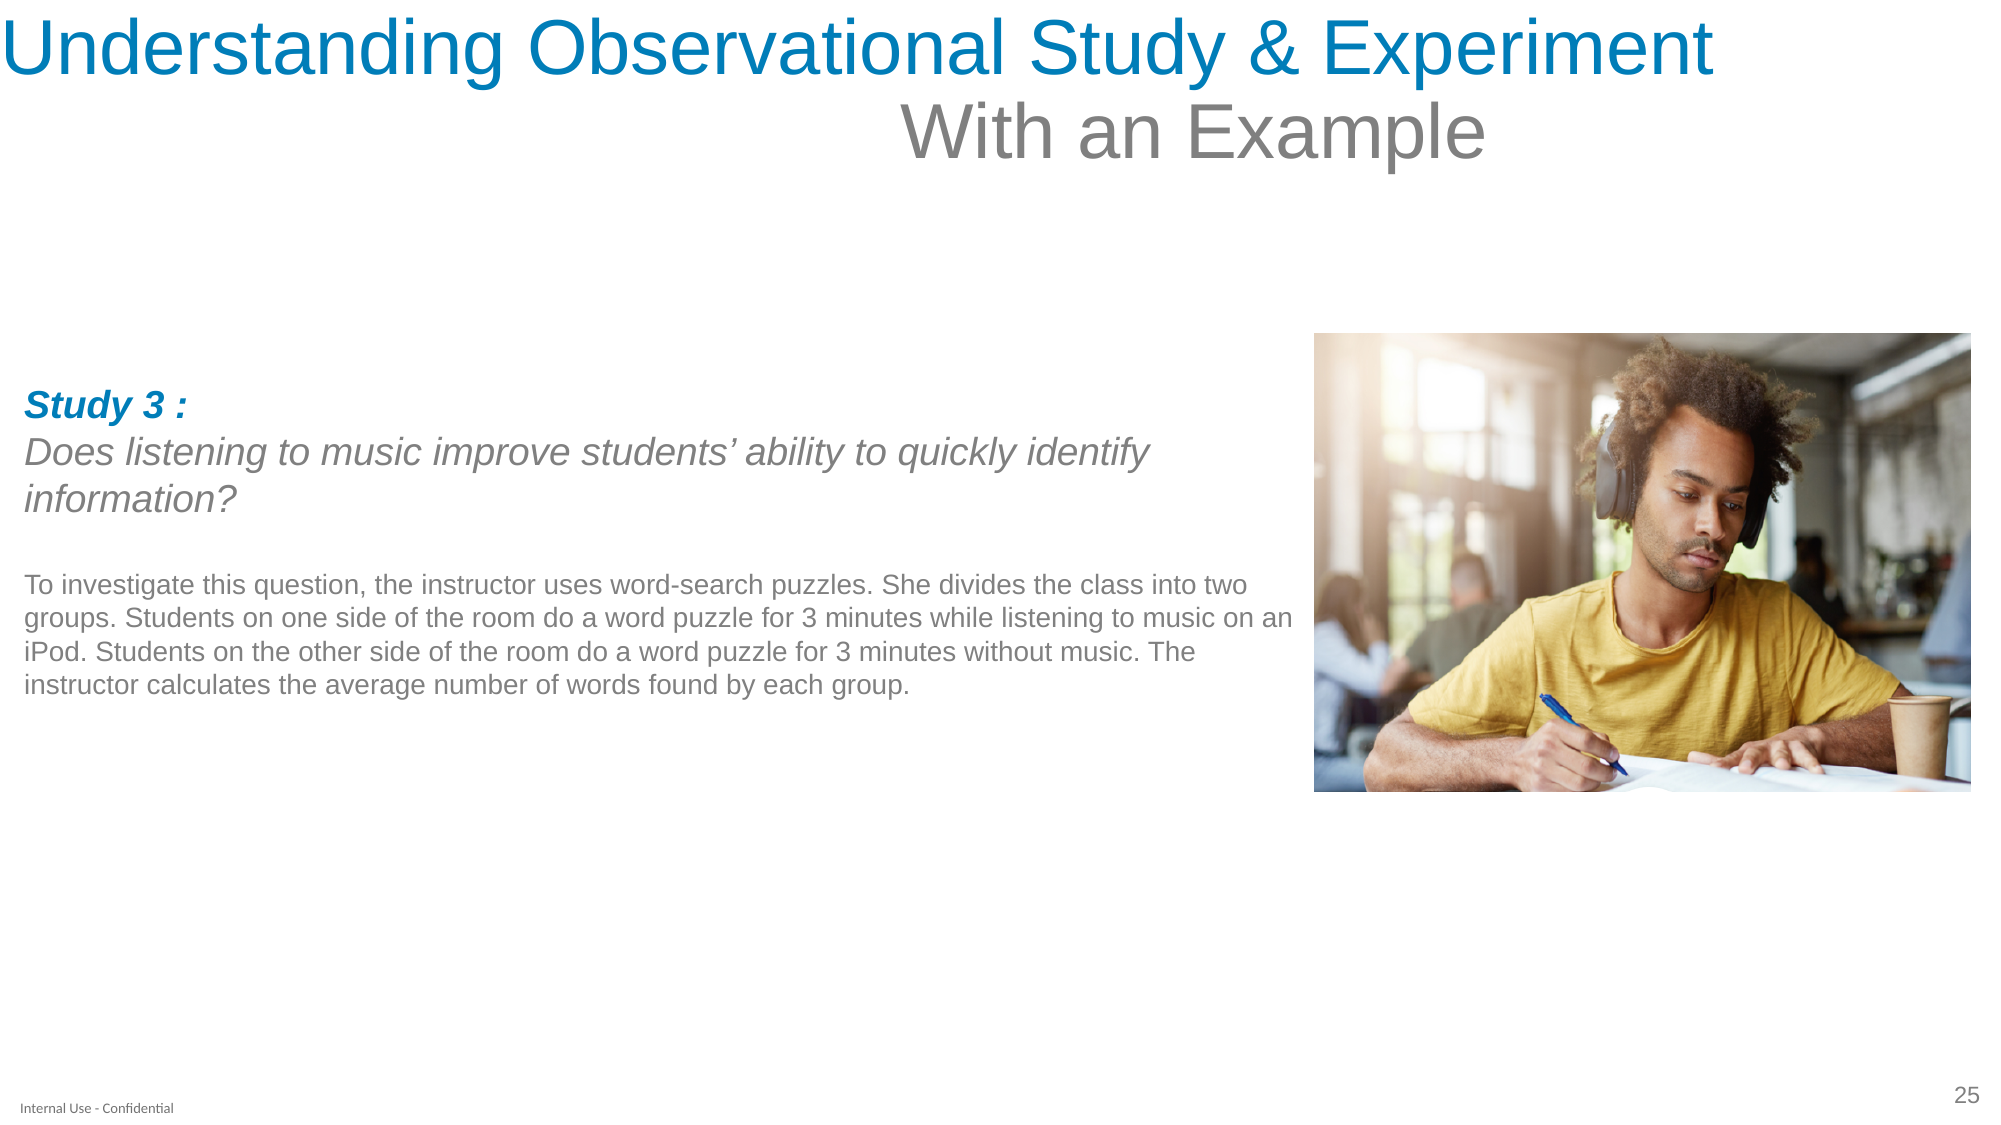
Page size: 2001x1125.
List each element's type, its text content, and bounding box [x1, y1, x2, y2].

picture [1314, 333, 1971, 792]
text_box Study 3 : Does listening to music improve students’ ability to quickly identify information? To investigate this question, the instructor uses word-search puzzles. She divides the class into two groups. Students on one side of the room do a word puzzle for 3 minutes while listening to music on an iPod. Students on the other side of the room do a word puzzle for 3 minutes without music. The instructor calculates the average number of words found by each group. [9, 372, 1309, 708]
title Understanding Observational Study & Experiment With an Example [0, 0, 1961, 140]
